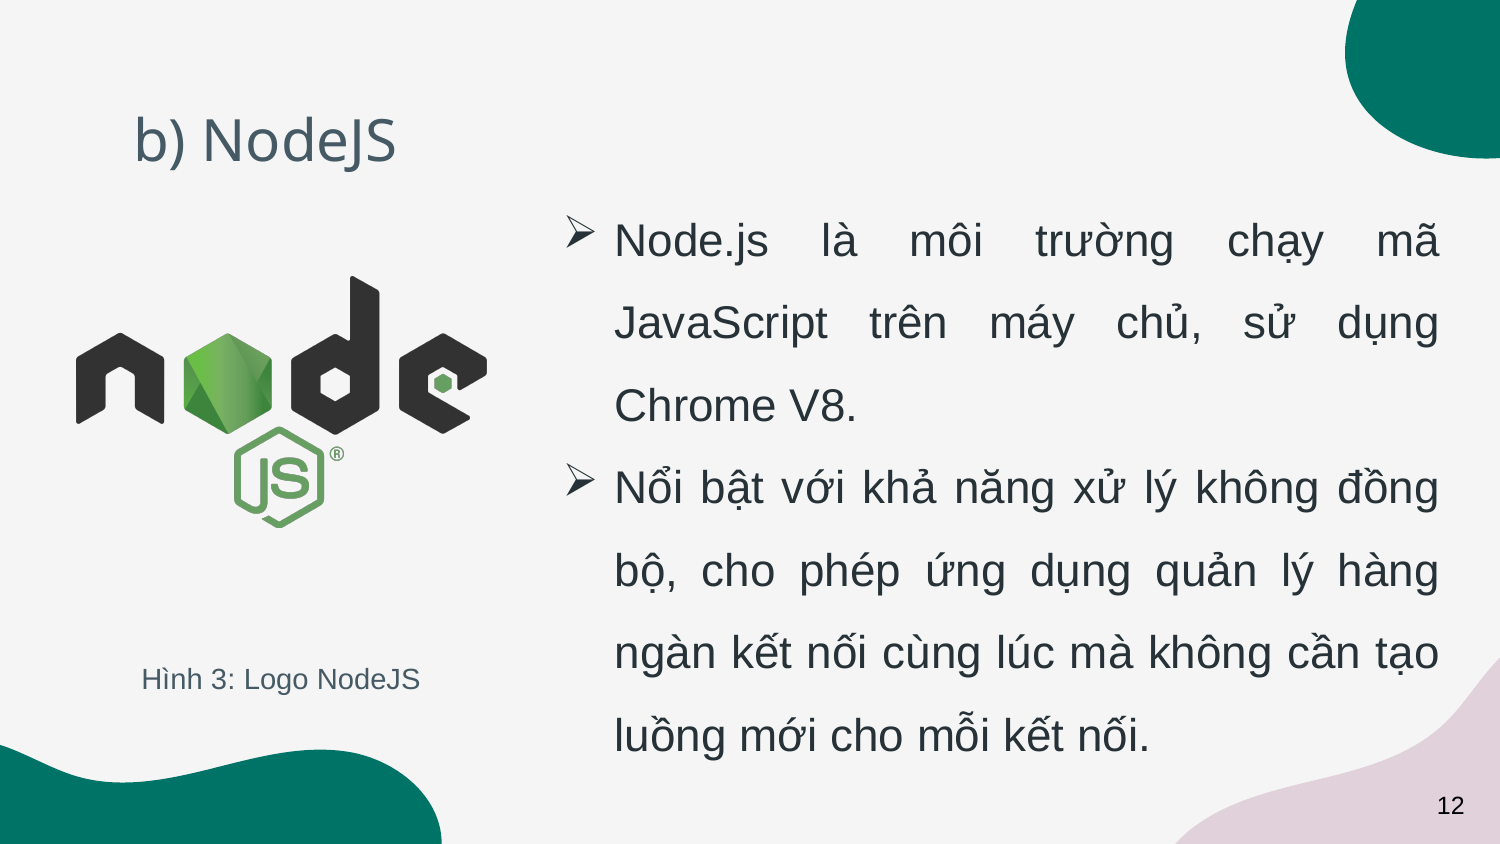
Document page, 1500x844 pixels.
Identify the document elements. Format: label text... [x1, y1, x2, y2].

picture [75, 276, 487, 528]
title b) NodeJS [118, 88, 1382, 183]
list Node.js là môi trường chạy mã JavaScript trên máy chủ, sử dụng Chrome V8. Nổi bật với khả năng xử lý không đồng bộ, cho phép ứng dụng quản lý hàng ngàn kết nối cùng lúc mà không cần tạo luồng mới cho mỗi kết nối. [524, 168, 1456, 844]
text_box Hình 3: Logo NodeJS [97, 645, 466, 710]
text_box 12 [1422, 782, 1494, 828]
